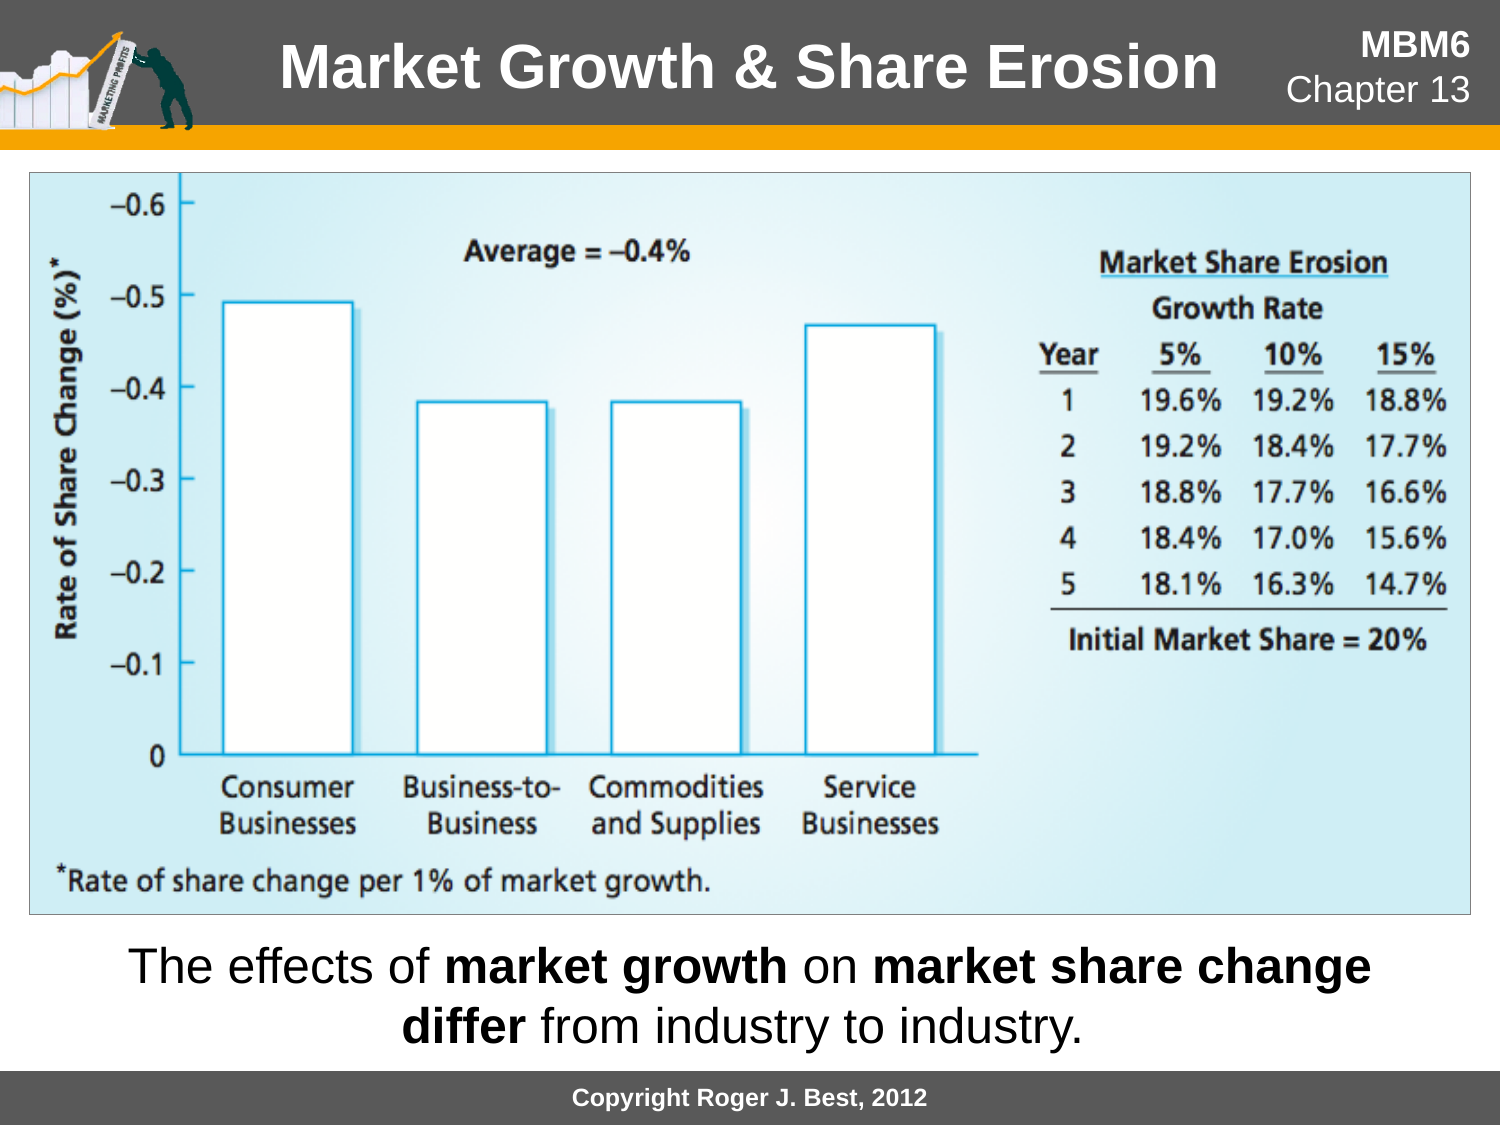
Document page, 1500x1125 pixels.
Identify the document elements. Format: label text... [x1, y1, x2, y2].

text_box [0, 1069, 1500, 1125]
text_box The effects of market growth on market share change differ from industry to industry. [85, 926, 1415, 1061]
text_box MBM6 Chapter 13 [1259, 12, 1486, 118]
text_box Copyright Roger J. Best, 2012 [543, 1074, 957, 1120]
picture [28, 172, 1472, 915]
text_box Market Growth & Share Erosion [200, 18, 1259, 109]
text_box [0, 123, 1500, 152]
picture [0, 21, 214, 136]
text_box [0, 0, 1500, 123]
